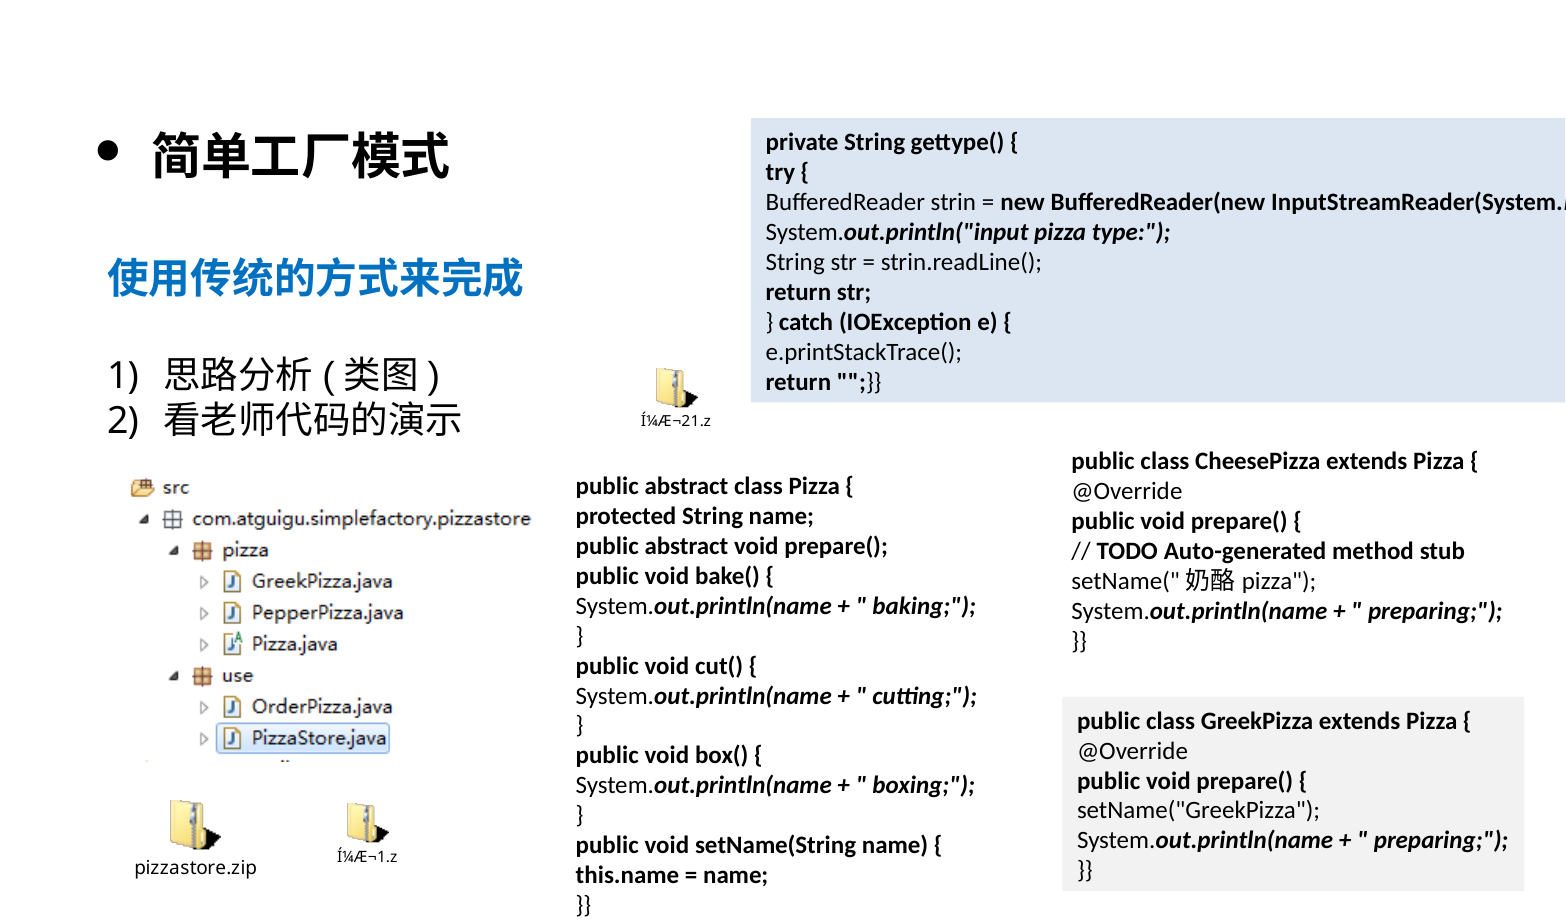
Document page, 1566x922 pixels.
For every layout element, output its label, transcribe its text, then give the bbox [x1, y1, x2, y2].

text_box public abstract class Pizza { protected String name; public abstract void prepare(); public void bake() { System.out.println(name + " baking;"); } public void cut() { System.out.println(name + " cutting;"); } public void box() { System.out.println(name + " boxing;"); } public void setName(String name) { this.name = name; }} [560, 462, 993, 922]
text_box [325, 802, 409, 875]
picture [122, 472, 547, 762]
text_box private String gettype() { try { BufferedReader strin = new BufferedReader(new InputStreamReader(System.in)); System.out.println("input pizza type:"); String str = strin.readLine(); return str; } catch (IOException e) { e.printStackTrace(); return "";}} [750, 118, 1566, 403]
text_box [115, 800, 275, 890]
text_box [628, 368, 724, 439]
text_box 简单工厂模式 [79, 123, 750, 193]
text_box public class GreekPizza extends Pizza { @Override public void prepare() { setName("GreekPizza"); System.out.println(name + " preparing;"); }} [1062, 696, 1525, 892]
text_box 使用传统的方式来完成 思路分析(类图) 看老师代码的演示 [92, 204, 1535, 599]
text_box public class CheesePizza extends Pizza { @Override public void prepare() { // TODO Auto-generated method stub setName("奶酪pizza"); System.out.println(name + " preparing;"); }} [1056, 437, 1519, 662]
